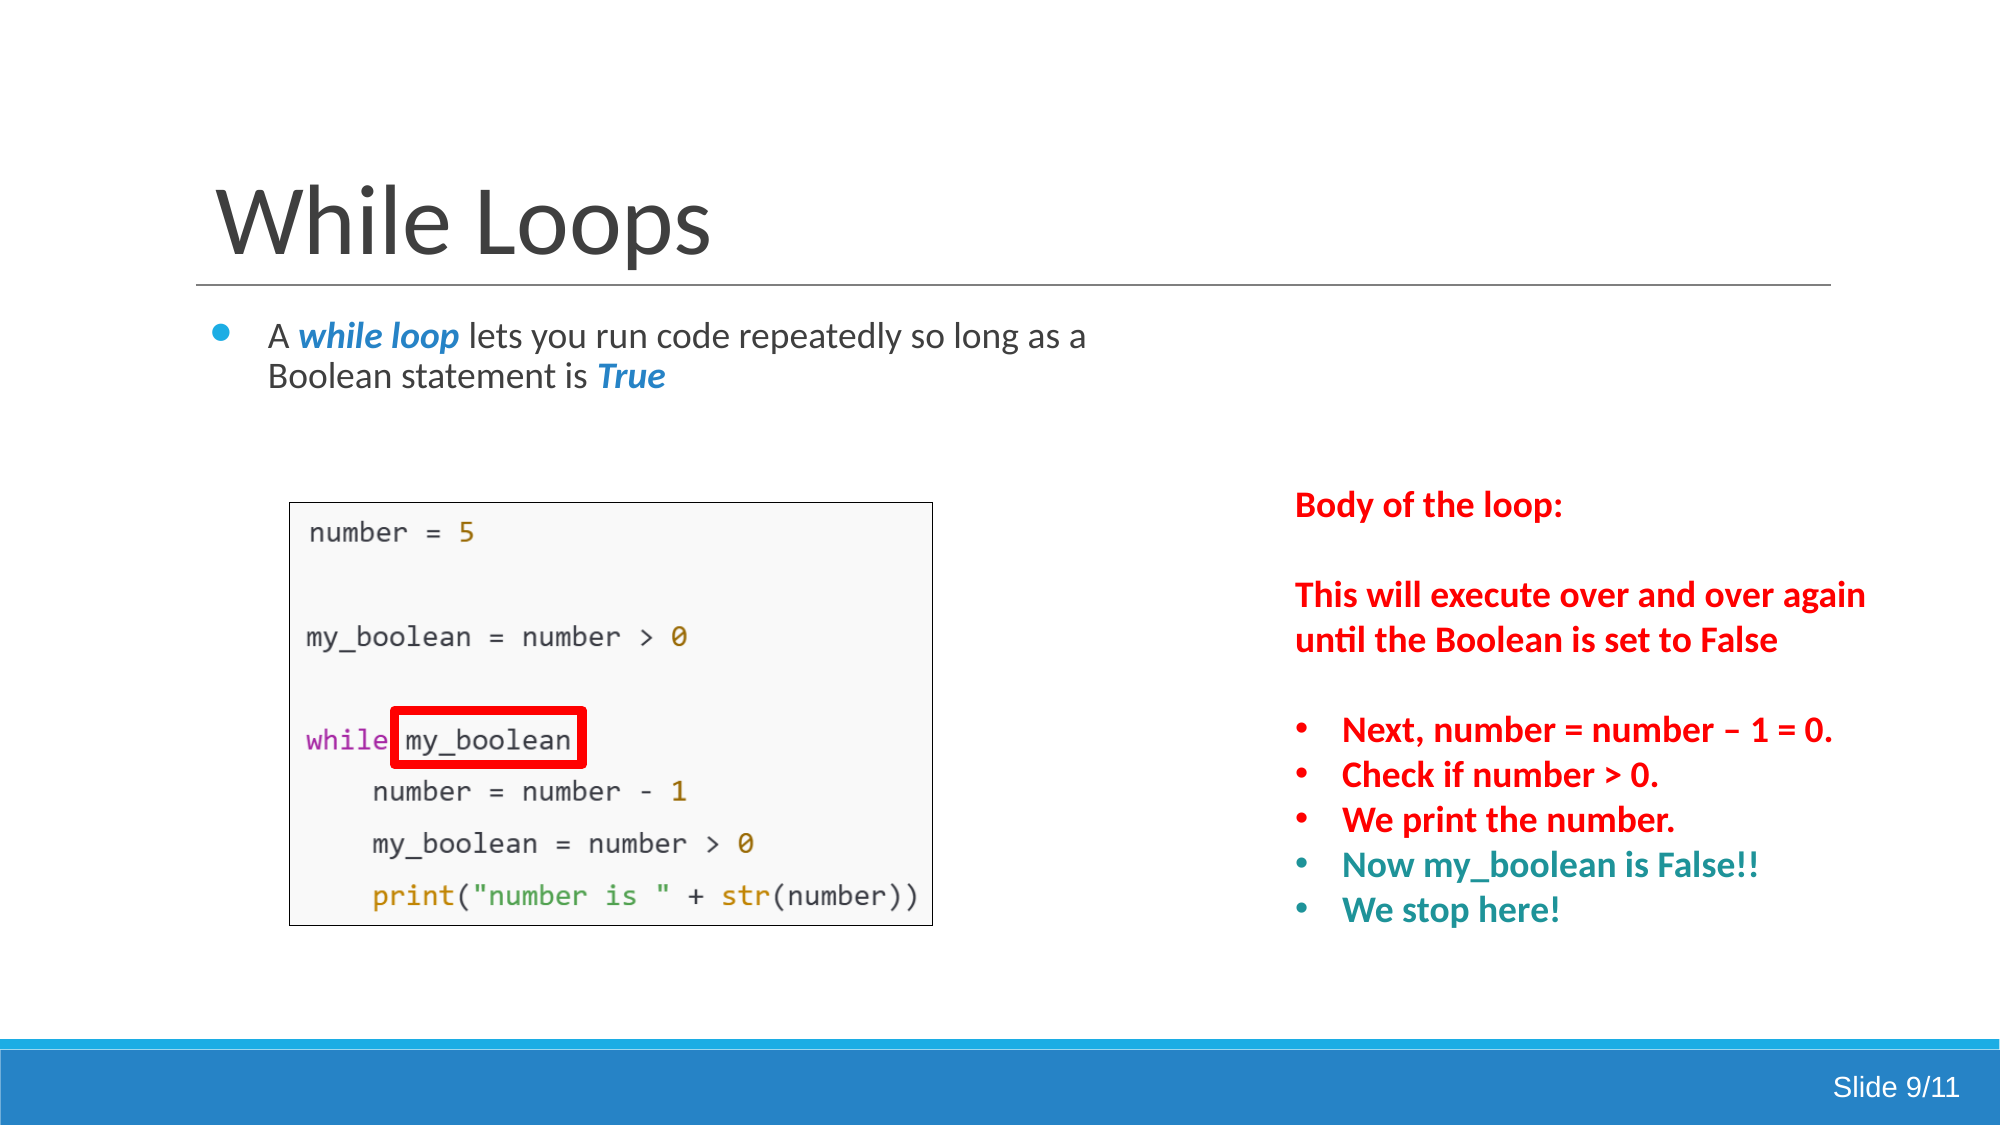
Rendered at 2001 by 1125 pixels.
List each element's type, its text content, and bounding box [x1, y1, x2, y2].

picture [288, 502, 933, 926]
title While Loops [200, 44, 1850, 283]
text_box A while loop lets you run code repeatedly so long as a Boolean statement is True [192, 308, 1127, 870]
text_box Body of the loop: This will execute over and over again until the Boolean is set to False Next, number = number – 1 = 0. Check if number > 0. We print the number. Now my_boolean is False!! We stop here! [1280, 465, 1925, 946]
text_box Slide 9/11 [1817, 1053, 2000, 1125]
